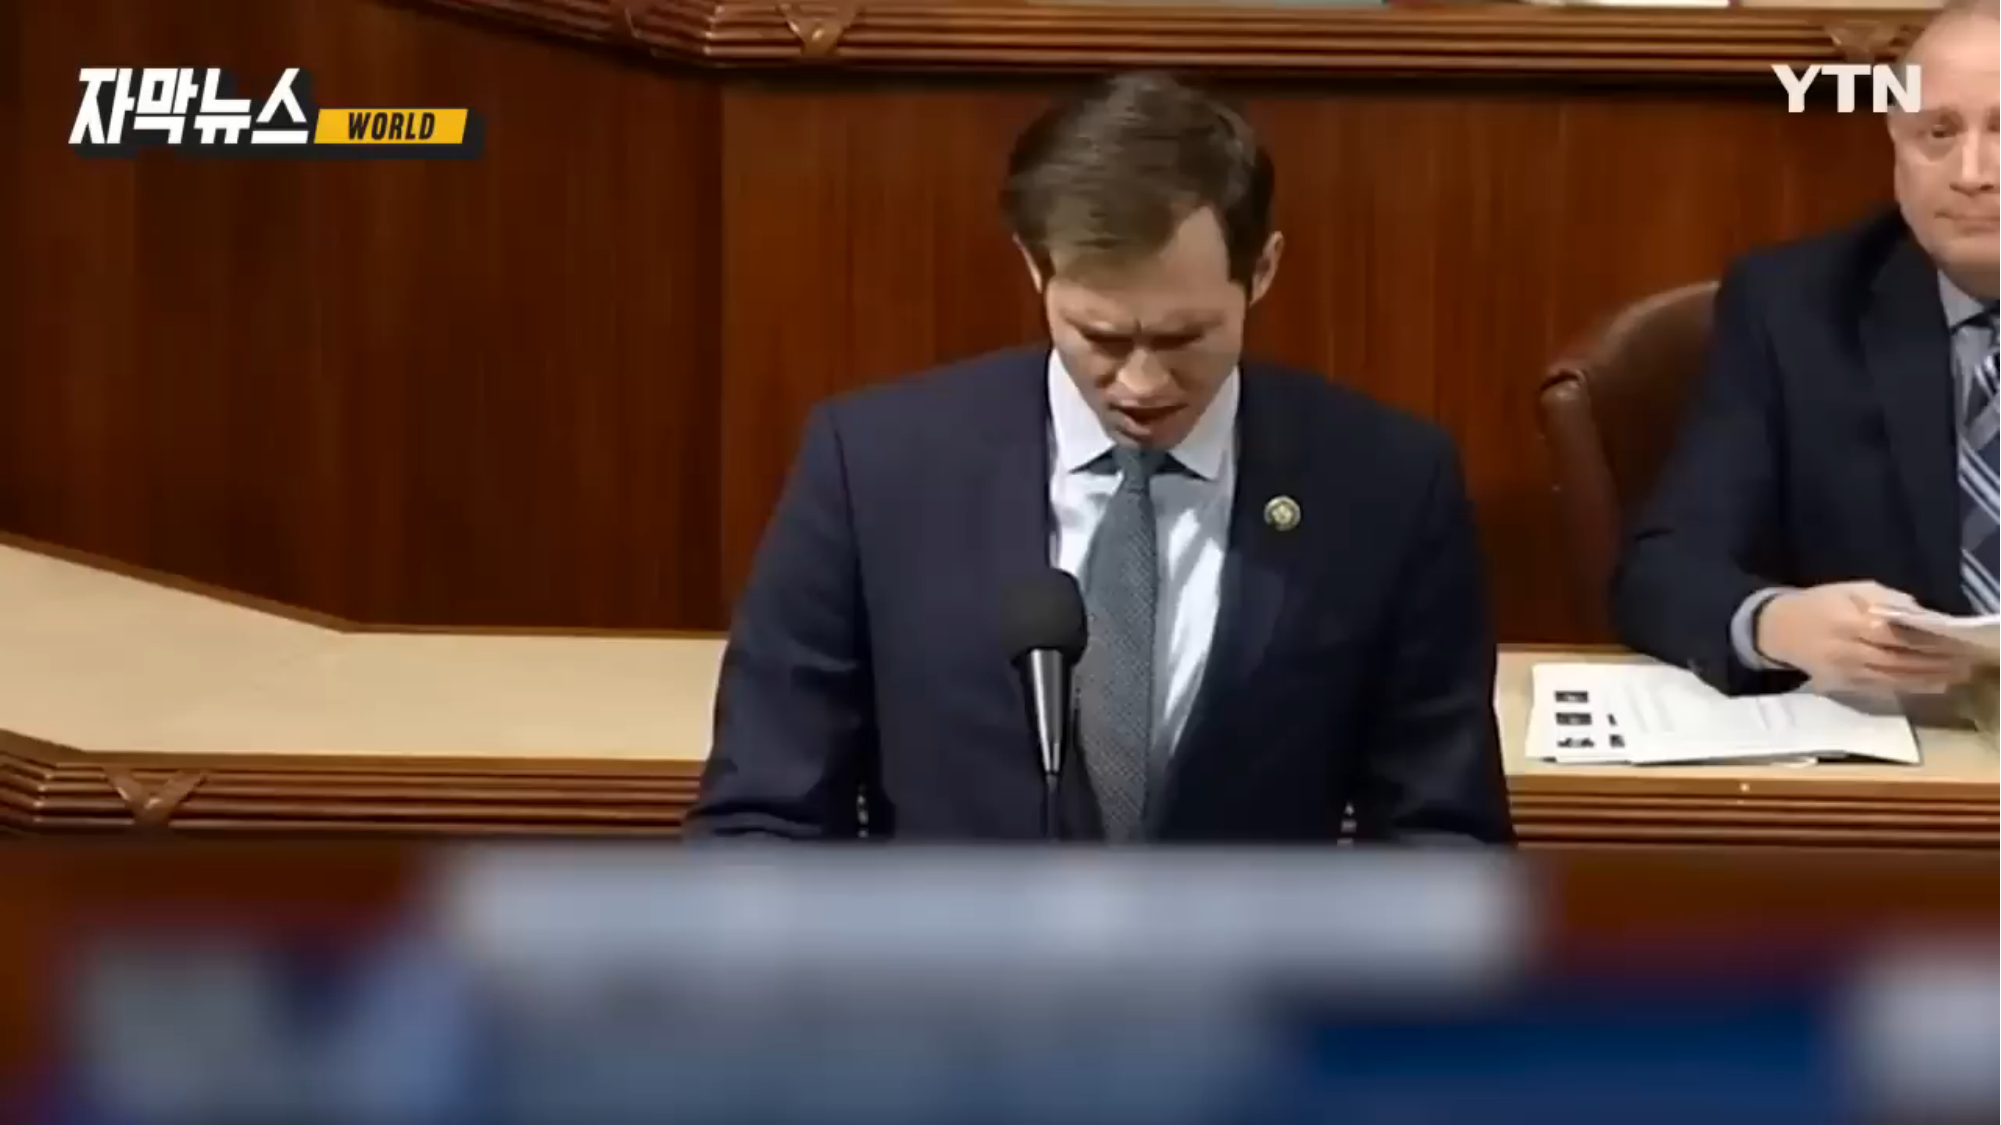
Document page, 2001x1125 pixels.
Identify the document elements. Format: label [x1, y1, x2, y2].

text_box [0, 0, 2000, 1125]
